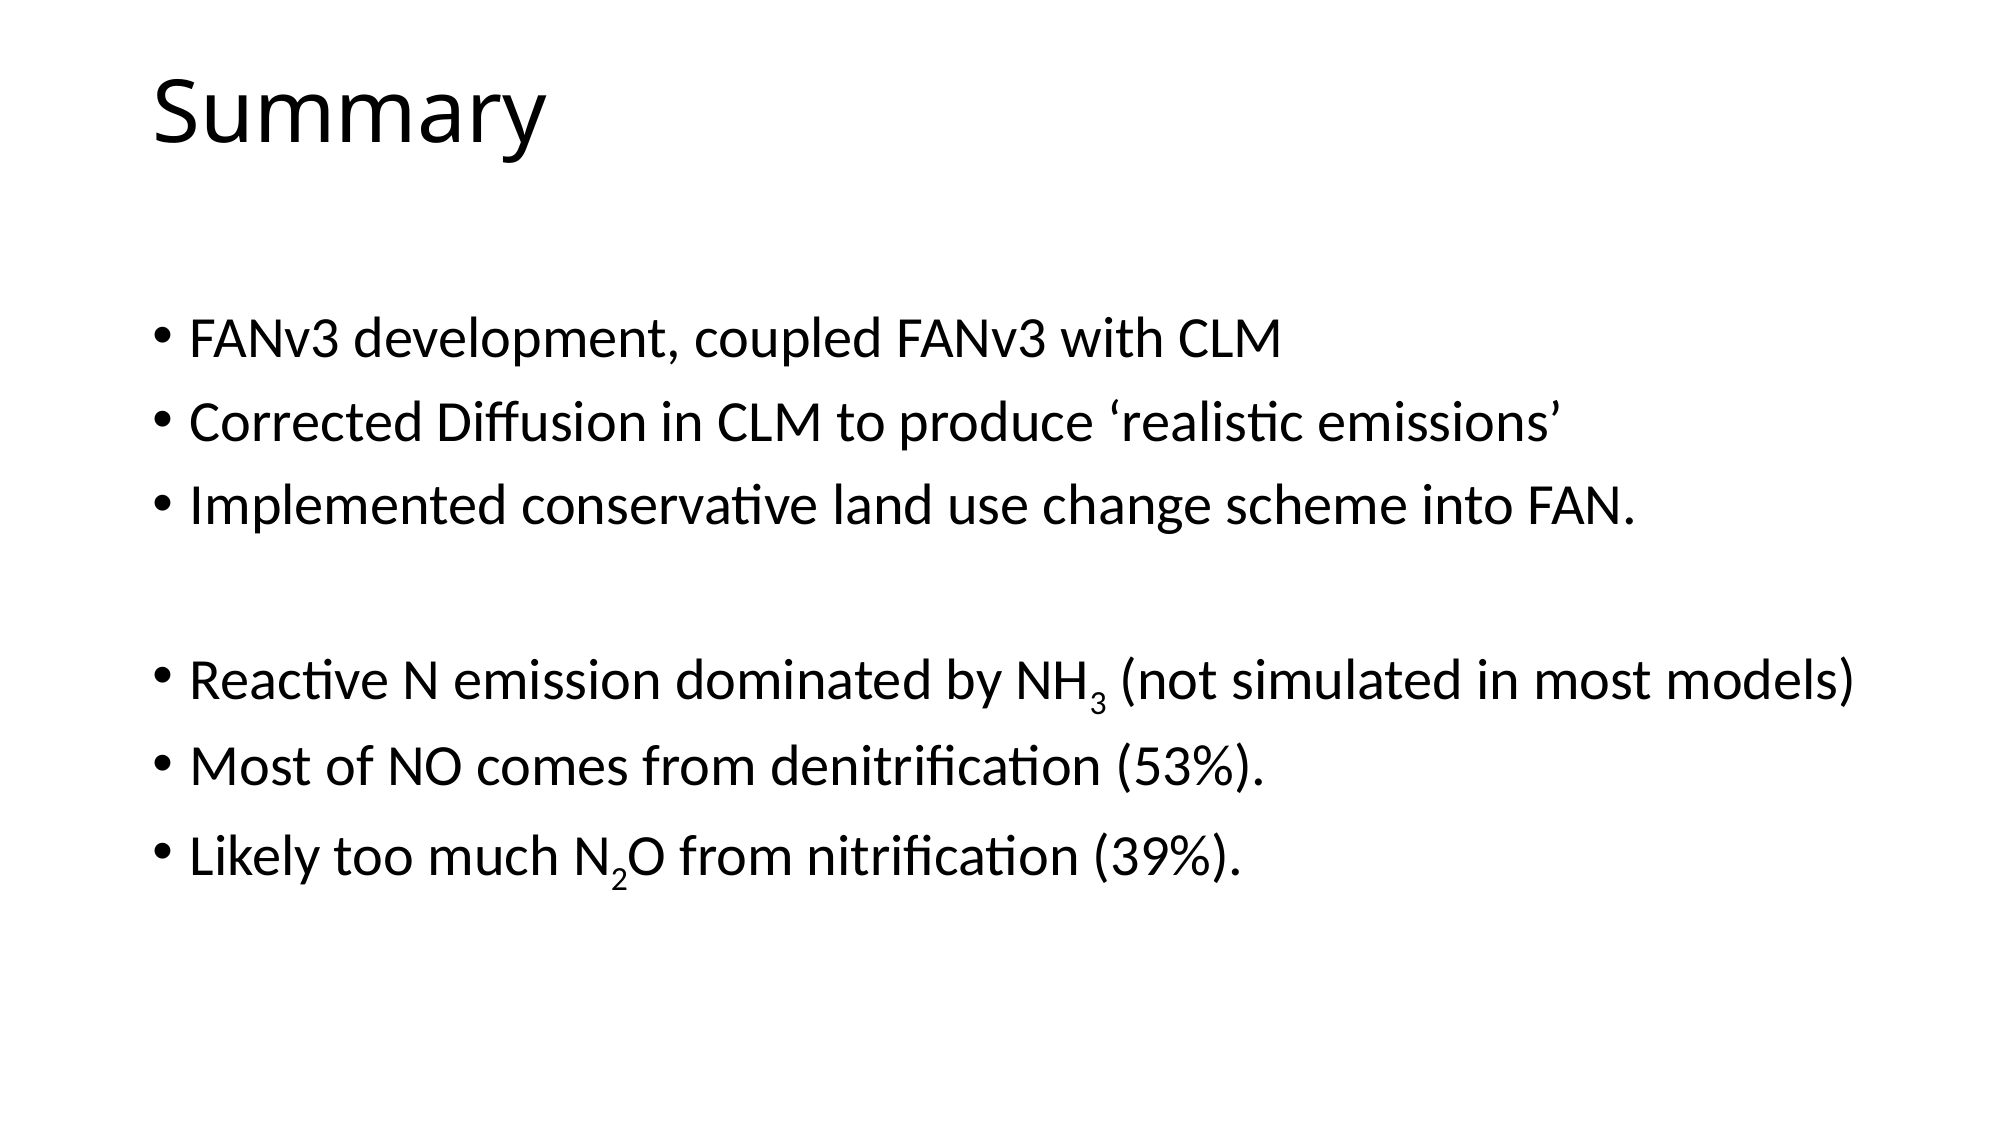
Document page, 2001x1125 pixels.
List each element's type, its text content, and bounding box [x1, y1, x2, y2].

title Summary [137, 59, 1863, 169]
list FANv3 development, coupled FANv3 with CLM Corrected Diffusion in CLM to produce ‘realistic emissions’ Implemented conservative land use change scheme into FAN. Reactive N emission dominated by NH3 (not simulated in most models) Most of NO comes from denitrification (53%). Likely too much N2O from nitrification (39%). [137, 299, 1957, 1014]
